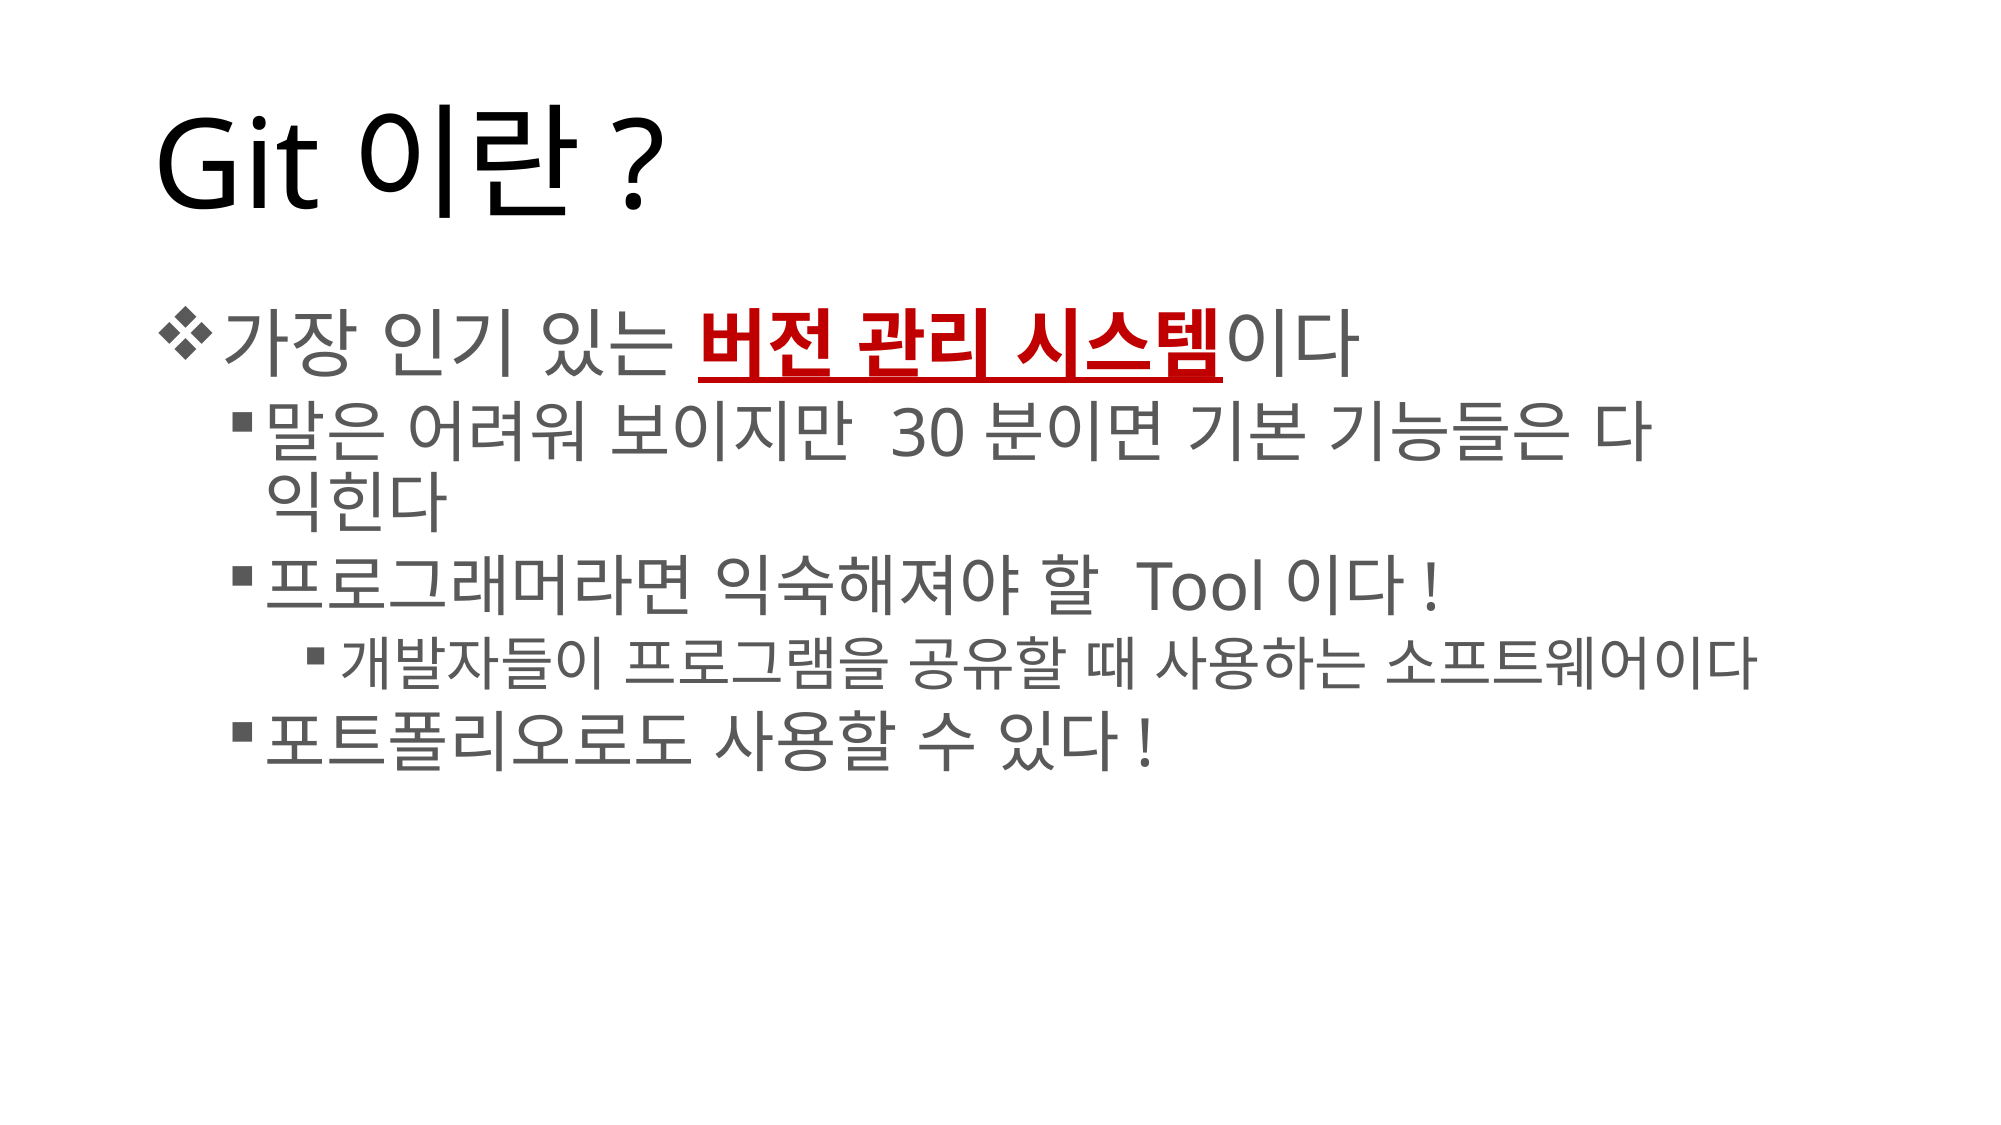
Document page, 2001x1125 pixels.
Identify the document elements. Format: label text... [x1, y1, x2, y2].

list 가장 인기 있는 버전 관리 시스템이다 말은 어려워 보이지만 30분이면 기본 기능들은 다 익힌다 프로그래머라면 익숙해져야 할 Tool이다! 개발자들이 프로그램을 공유할 때 사용하는 소프트웨어이다 포트폴리오로도 사용할 수 있다! [137, 299, 1863, 898]
title Git이란? [137, 59, 1863, 278]
